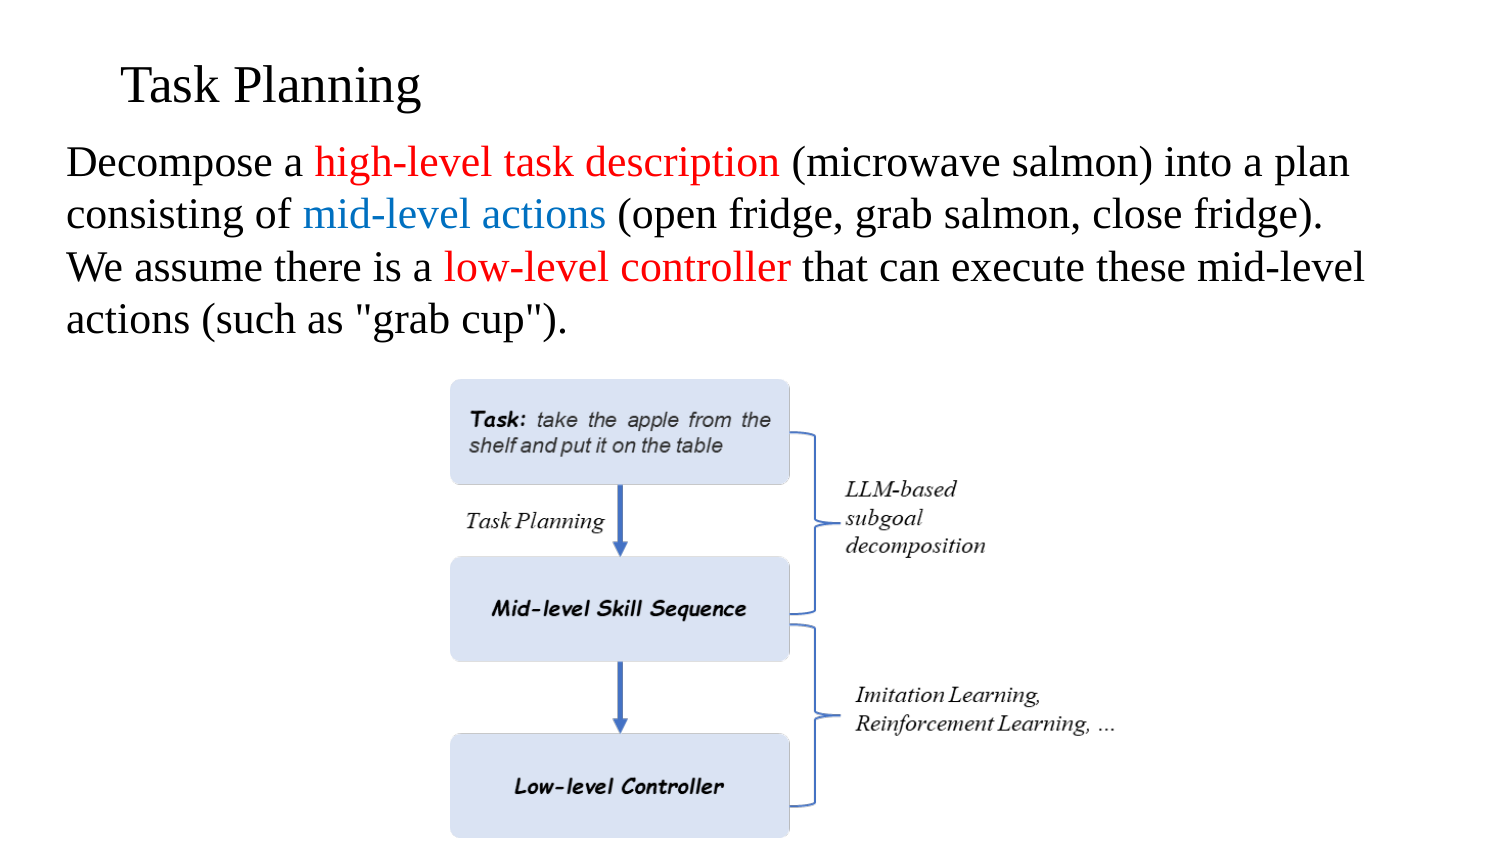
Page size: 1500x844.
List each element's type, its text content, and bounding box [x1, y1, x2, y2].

picture [450, 379, 1136, 839]
title 📌 Task Planning [51, 34, 1449, 117]
text_box Decompose a high-level task description (microwave salmon) into a plan consisting of mid-level actions (open fridge, grab salmon, close fridge). We assume there is a low-level controller that can execute these mid-level actions (such as "grab cup"). [51, 117, 1449, 358]
